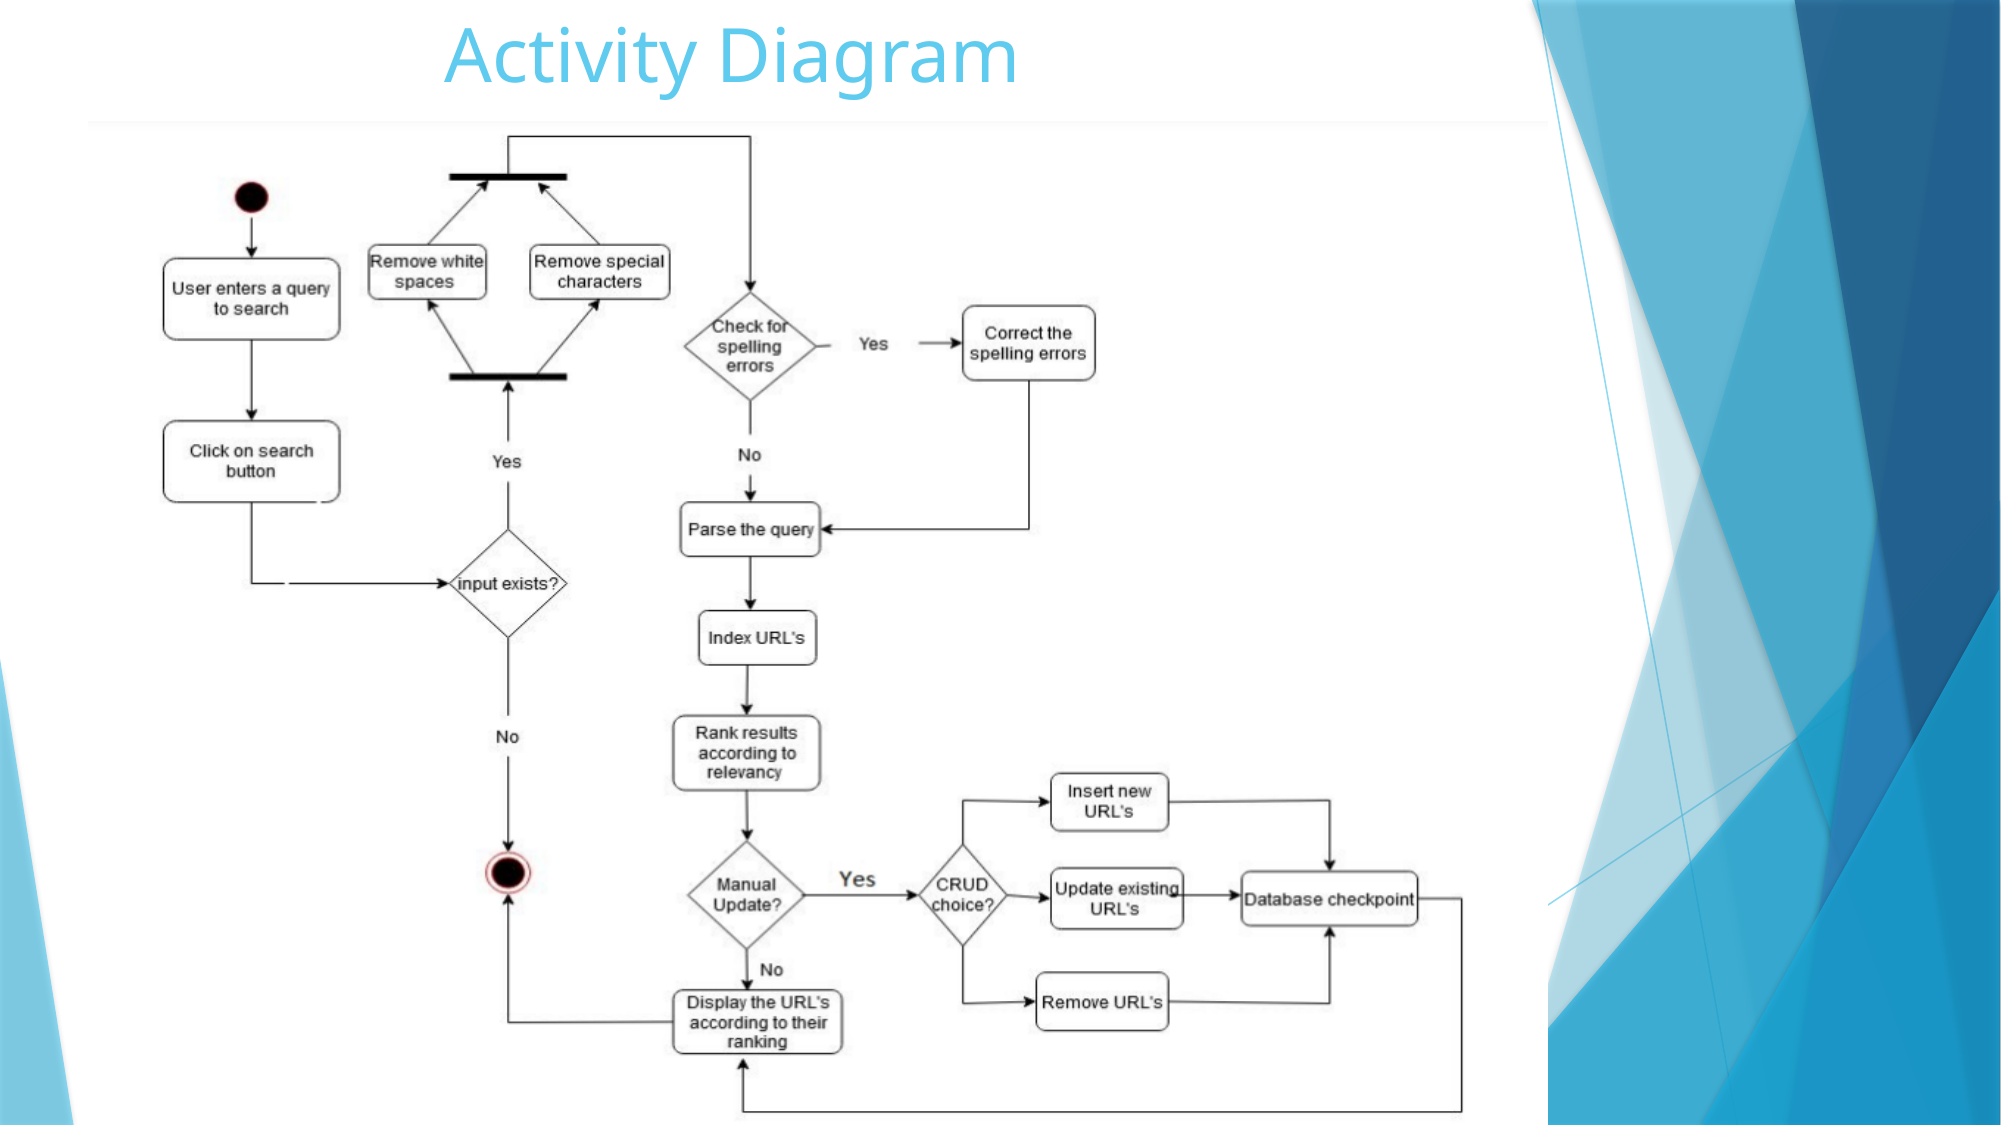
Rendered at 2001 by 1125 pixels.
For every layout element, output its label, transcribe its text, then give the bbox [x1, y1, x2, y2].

title Activity Diagram [27, 0, 1438, 217]
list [87, 120, 1549, 1125]
